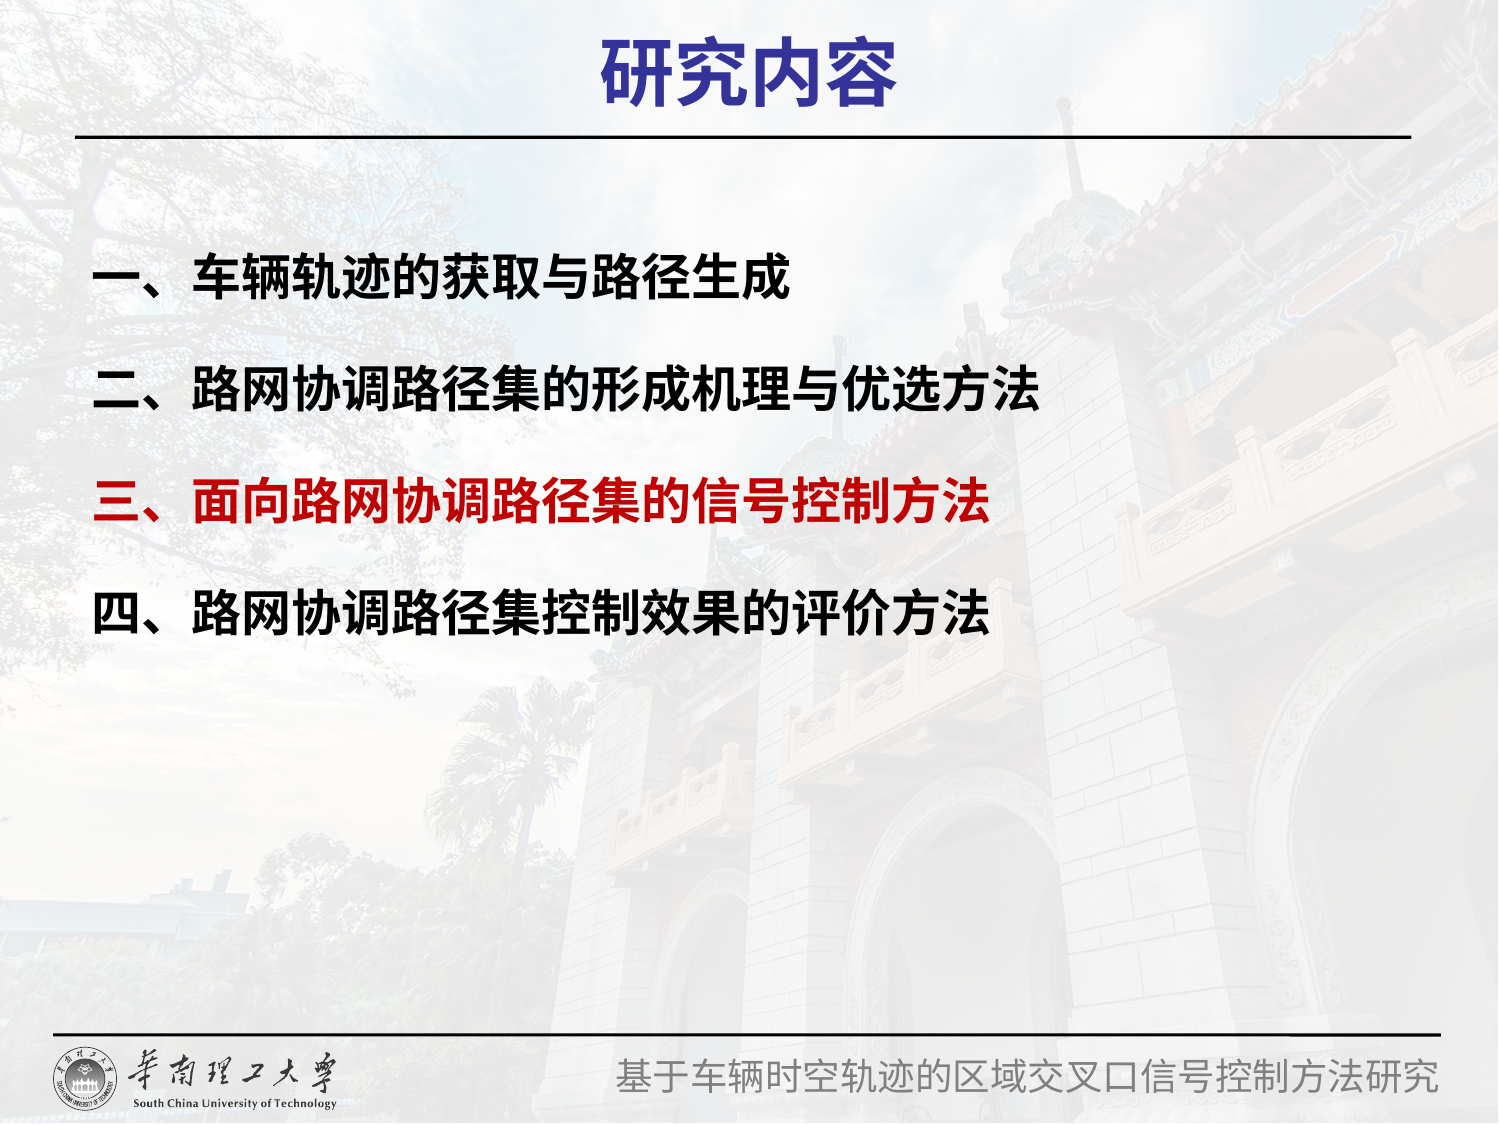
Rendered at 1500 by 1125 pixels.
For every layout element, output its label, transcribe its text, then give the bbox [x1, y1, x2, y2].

text_box 研究内容 [82, 0, 1418, 146]
list 一、车辆轨迹的获取与路径生成 二、路网协调路径集的形成机理与优选方法 三、面向路网协调路径集的信号控制方法 四、路网协调路径集控制效果的评价方法 [76, 208, 1412, 917]
